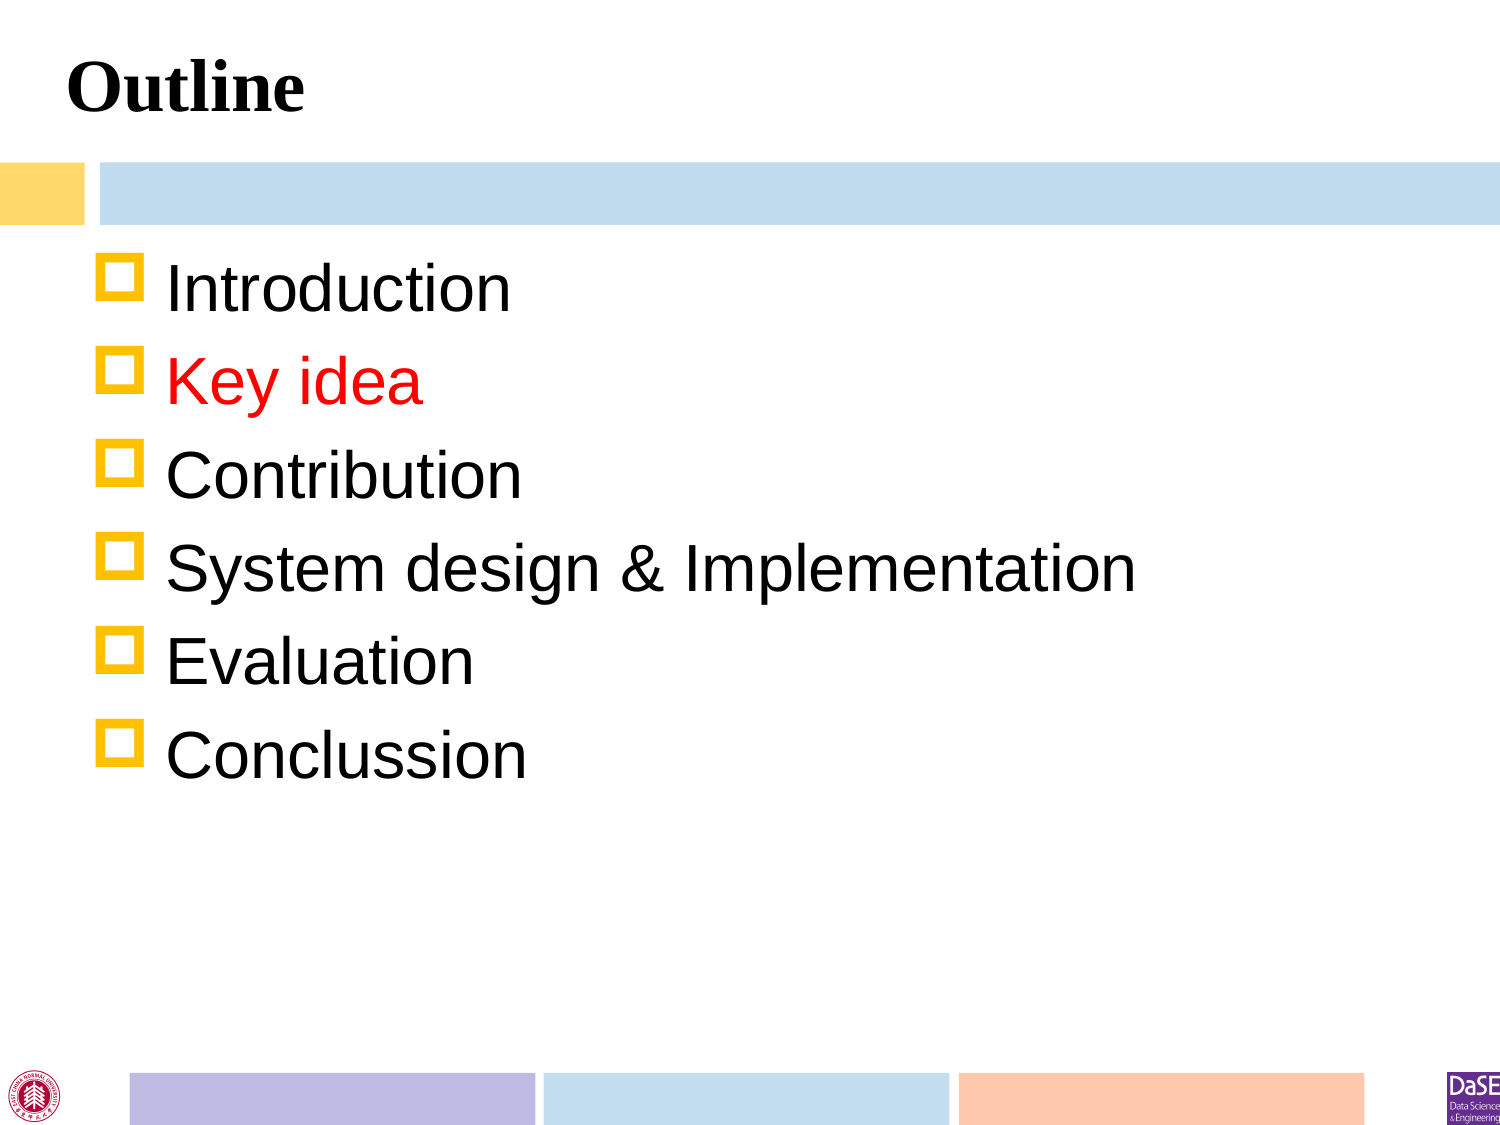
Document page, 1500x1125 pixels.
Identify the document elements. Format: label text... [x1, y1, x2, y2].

title Outline [50, 0, 1459, 175]
list Introduction Key idea Contribution System design & Implementation Evaluation Conclussion [75, 237, 1425, 1005]
picture [5, 1067, 63, 1125]
slide_number [0, 162, 85, 225]
picture [1447, 1072, 1500, 1125]
